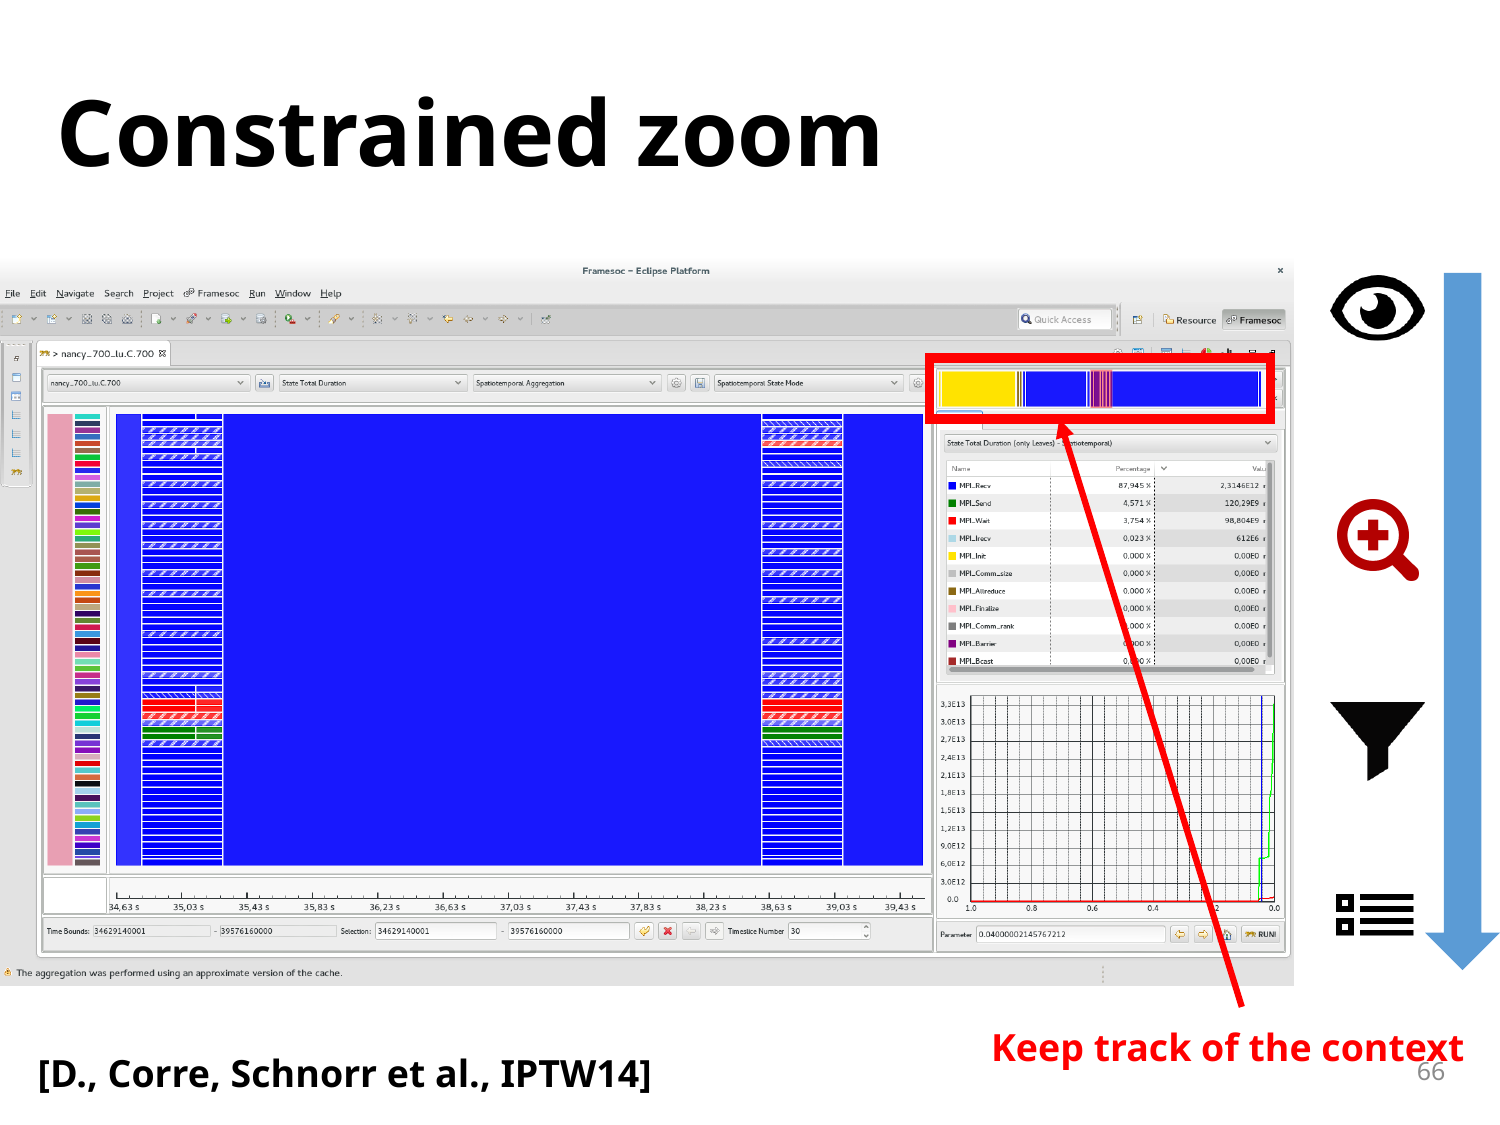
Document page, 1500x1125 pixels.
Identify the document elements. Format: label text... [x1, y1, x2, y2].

slide_number 66 [1059, 1076, 1461, 1103]
picture [1330, 263, 1425, 358]
text_box [1425, 271, 1500, 972]
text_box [1059, 418, 1242, 1007]
title Constrained zoom [41, 59, 1461, 215]
text_box [D., Corre, Schnorr et al., IPTW14] [23, 1042, 781, 1103]
text_box Keep track of the context [976, 1016, 1480, 1076]
picture [1337, 499, 1419, 581]
picture [1330, 702, 1425, 781]
picture [0, 257, 1294, 986]
picture [1330, 864, 1425, 959]
